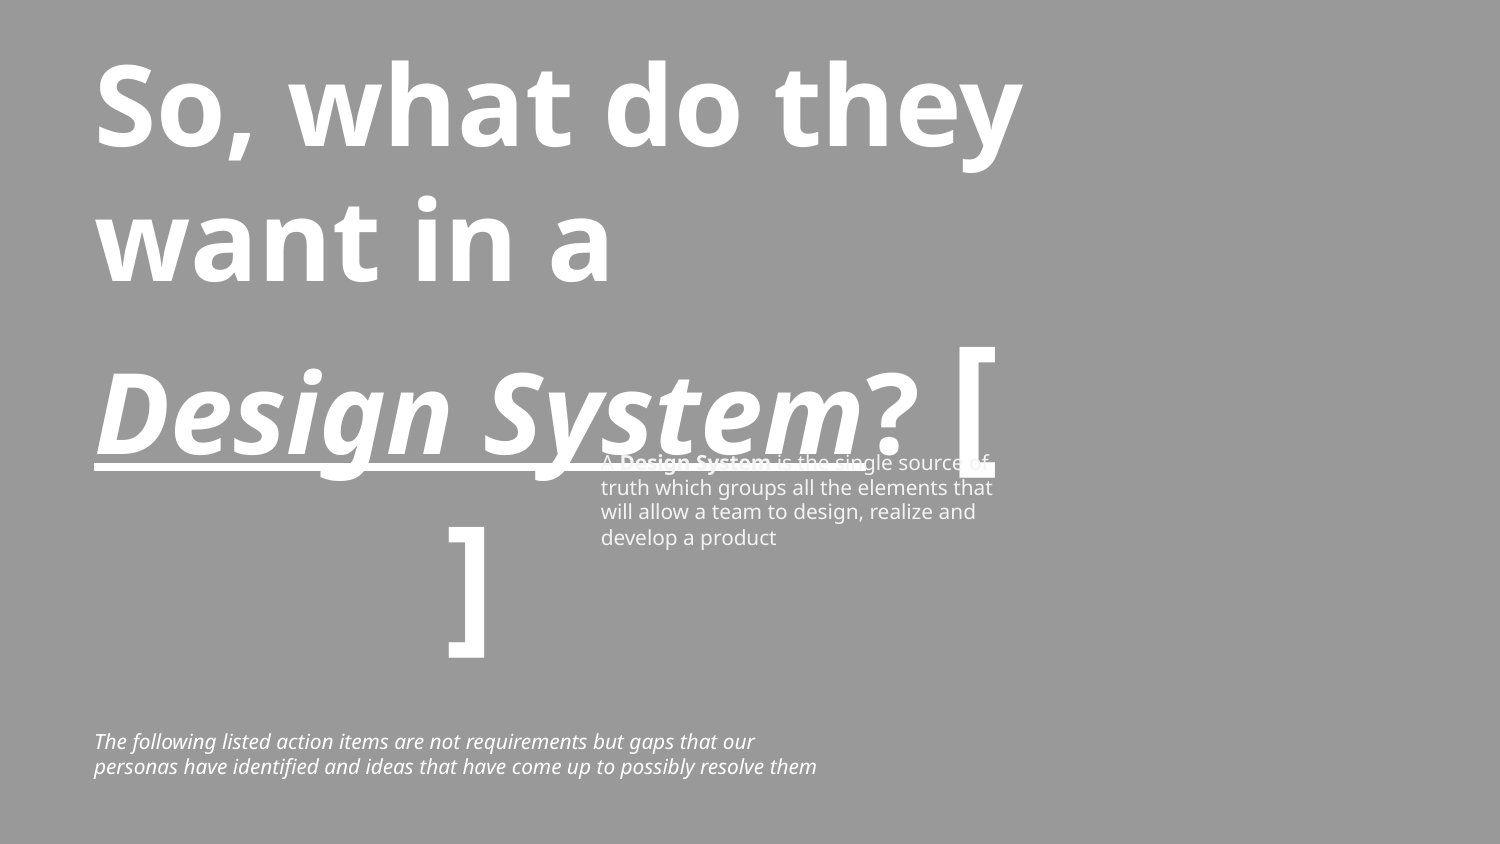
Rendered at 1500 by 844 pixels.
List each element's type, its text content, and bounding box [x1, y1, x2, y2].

text_box The following listed action items are not requirements but gaps that our personas have identified and ideas that have come up to possibly resolve them [79, 713, 854, 802]
text_box A Design System is the single source of truth which groups all the elements that will allow a team to design, realize and develop a product [585, 434, 1028, 566]
title So, what do they want in a Design System? [ ] [79, 14, 1081, 685]
